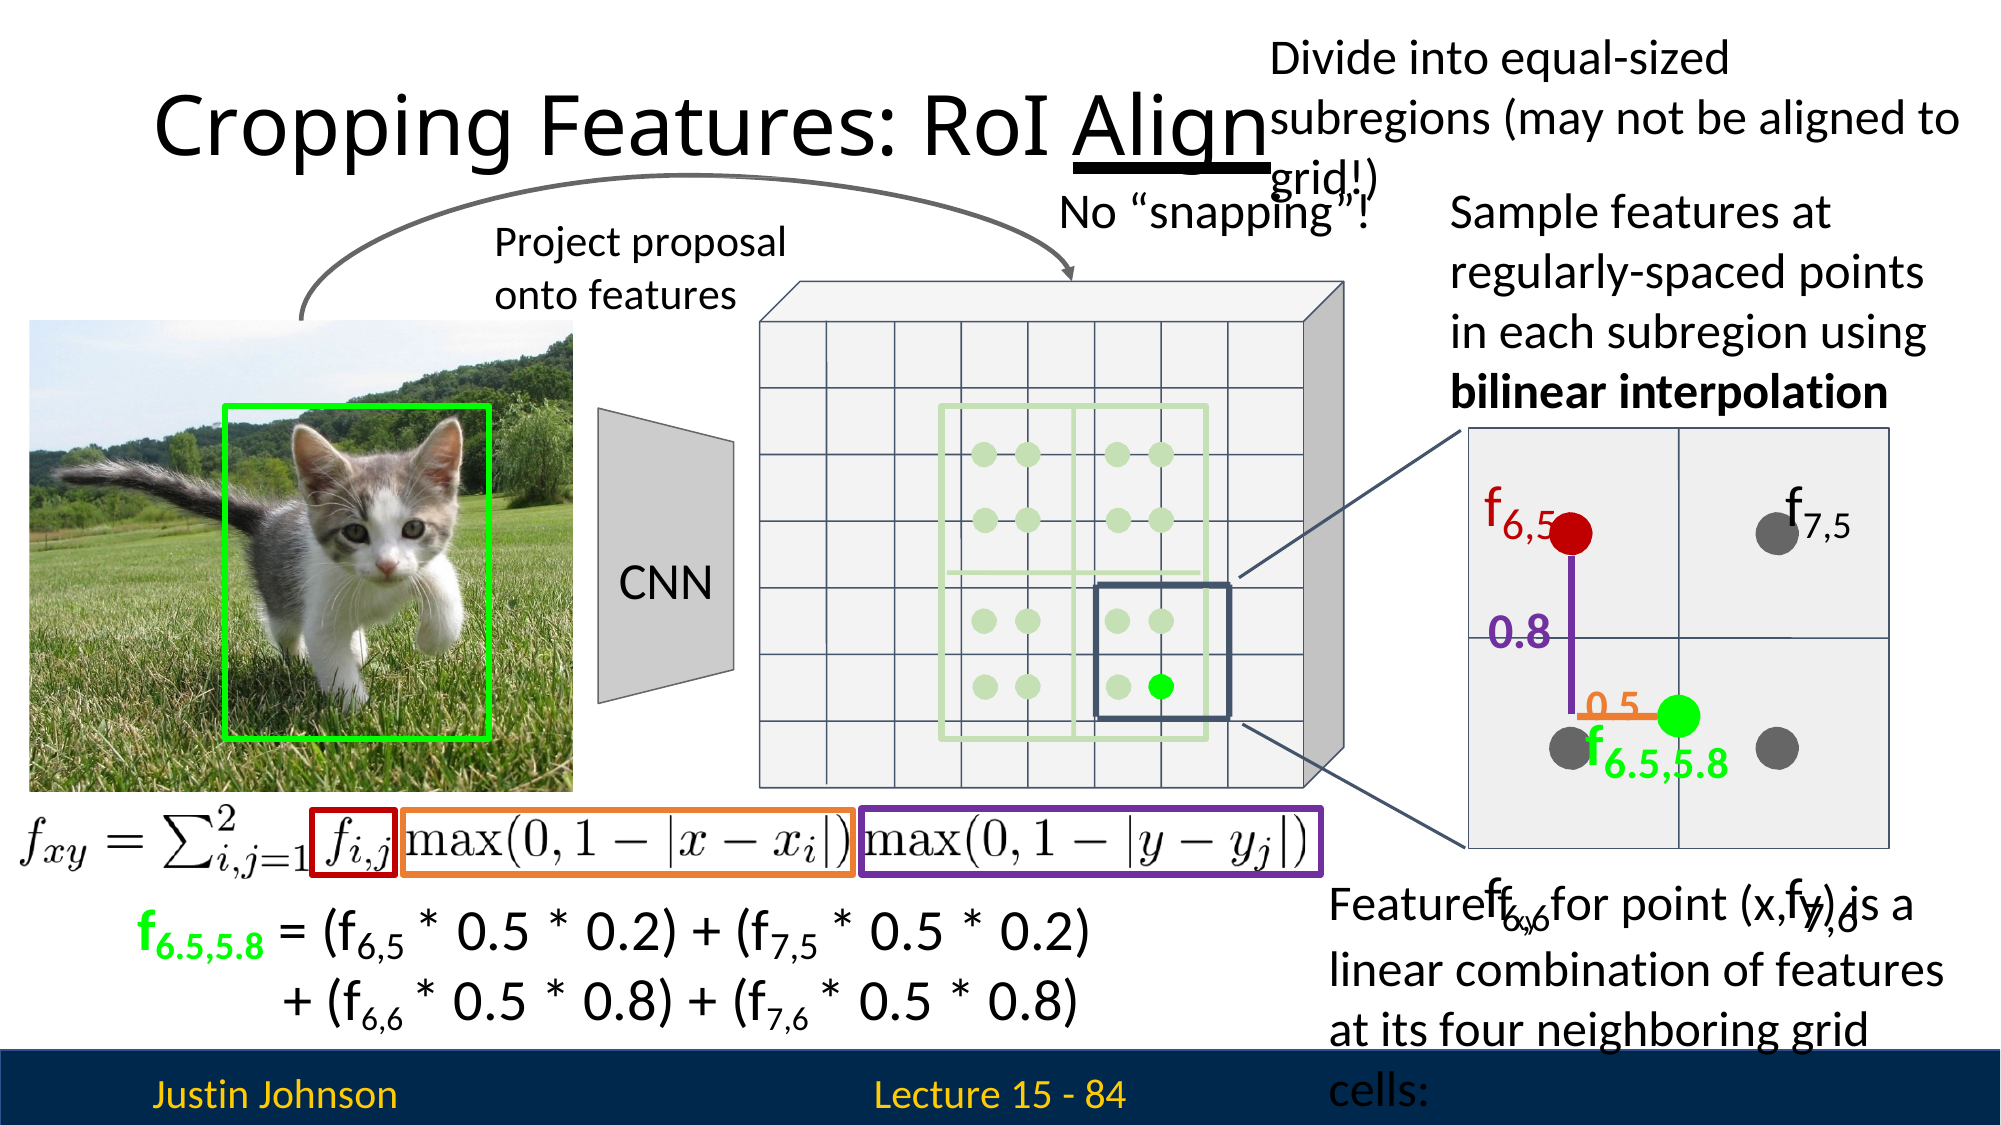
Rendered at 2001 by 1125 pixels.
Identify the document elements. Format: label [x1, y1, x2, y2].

text_box [1056, 24, 1963, 419]
text_box [276, 892, 1100, 1038]
text_box [19, 804, 1321, 879]
text_box [1326, 427, 1984, 1125]
text_box [134, 892, 268, 968]
text_box [598, 408, 734, 704]
title [350, 178, 1057, 260]
title [73, 41, 1447, 260]
slide_number [861, 1067, 1141, 1125]
footer [150, 1066, 400, 1125]
text_box [29, 172, 1466, 849]
